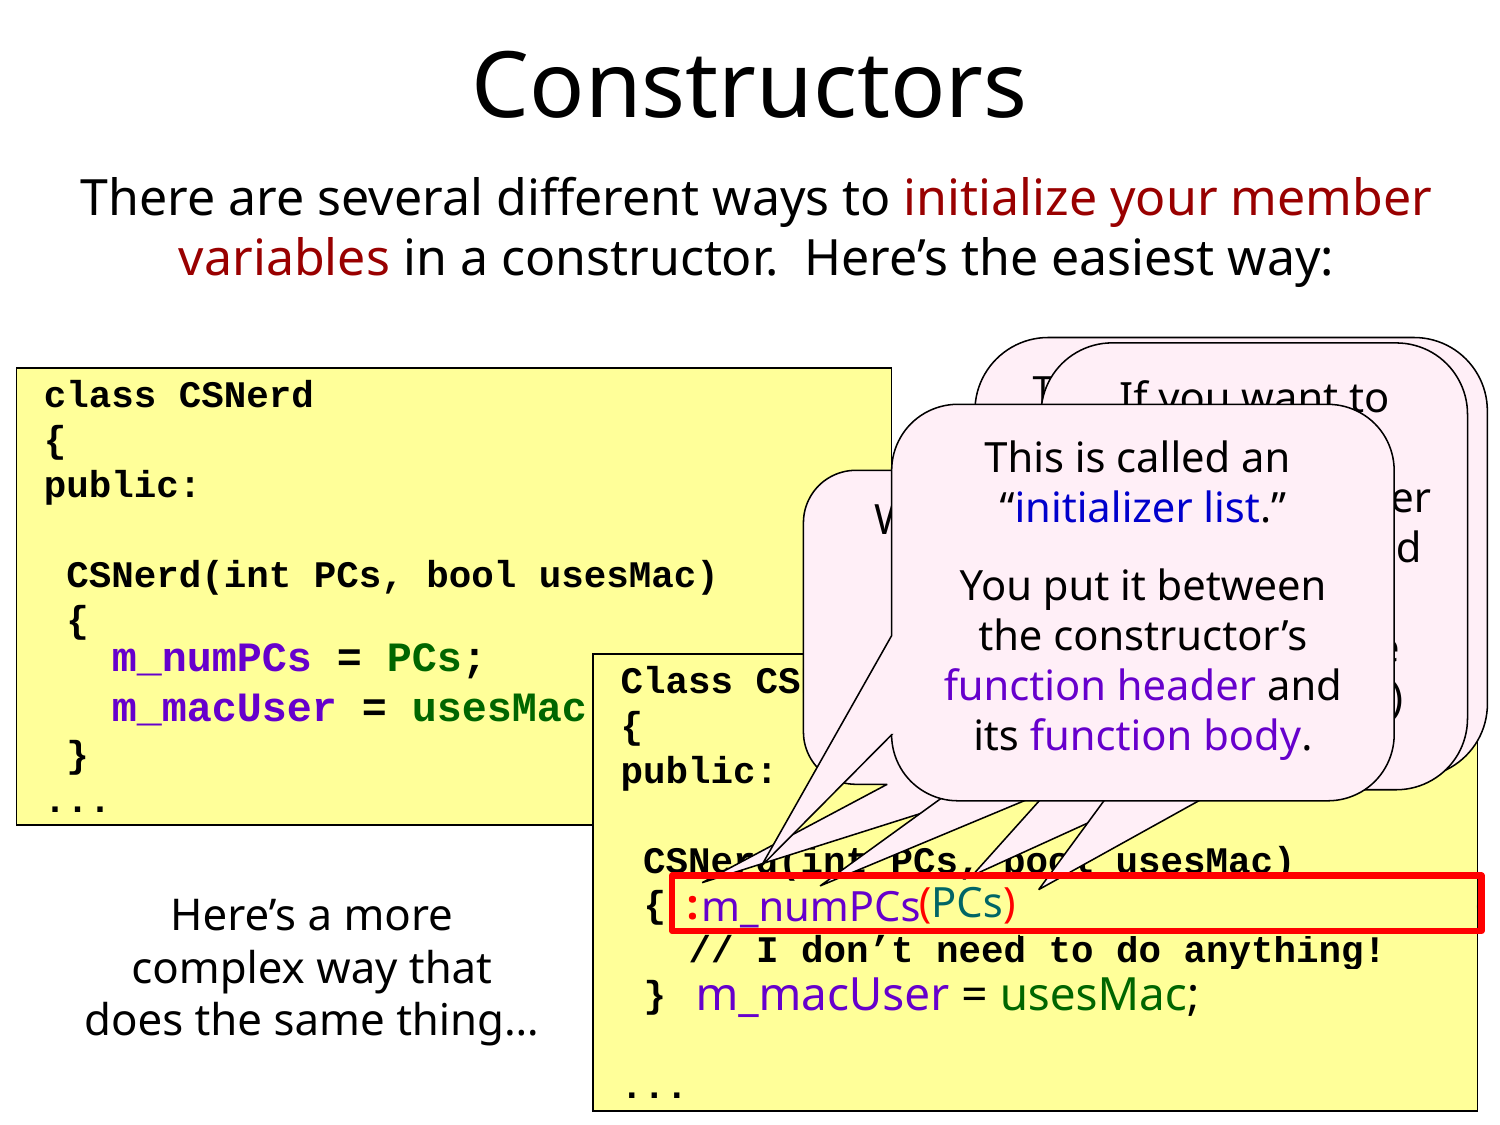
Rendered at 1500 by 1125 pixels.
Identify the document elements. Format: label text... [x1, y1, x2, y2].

text_box There are several different ways to initialize your member variables in a constructor. Here’s the easiest way: [0, 157, 1500, 293]
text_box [16, 362, 905, 833]
title Constructors [112, 0, 1388, 157]
text_box If you want to initialize more than one member variable, just add a comma and then add more member(value) items. [1041, 342, 1468, 646]
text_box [684, 875, 1475, 1028]
text_box This is called an “initializer list.” You put it between the constructor’s function header and its function body. [910, 404, 1395, 646]
text_box Here’s a more complex way that does the same thing… [68, 879, 555, 1052]
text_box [592, 648, 1491, 1119]
text_box Then you write a value inside parentheses, e.g. PCs or 2*PCs-1 The compiler then sets your member variable to this value. e.g., m_numPCs = PCs [975, 337, 1488, 646]
